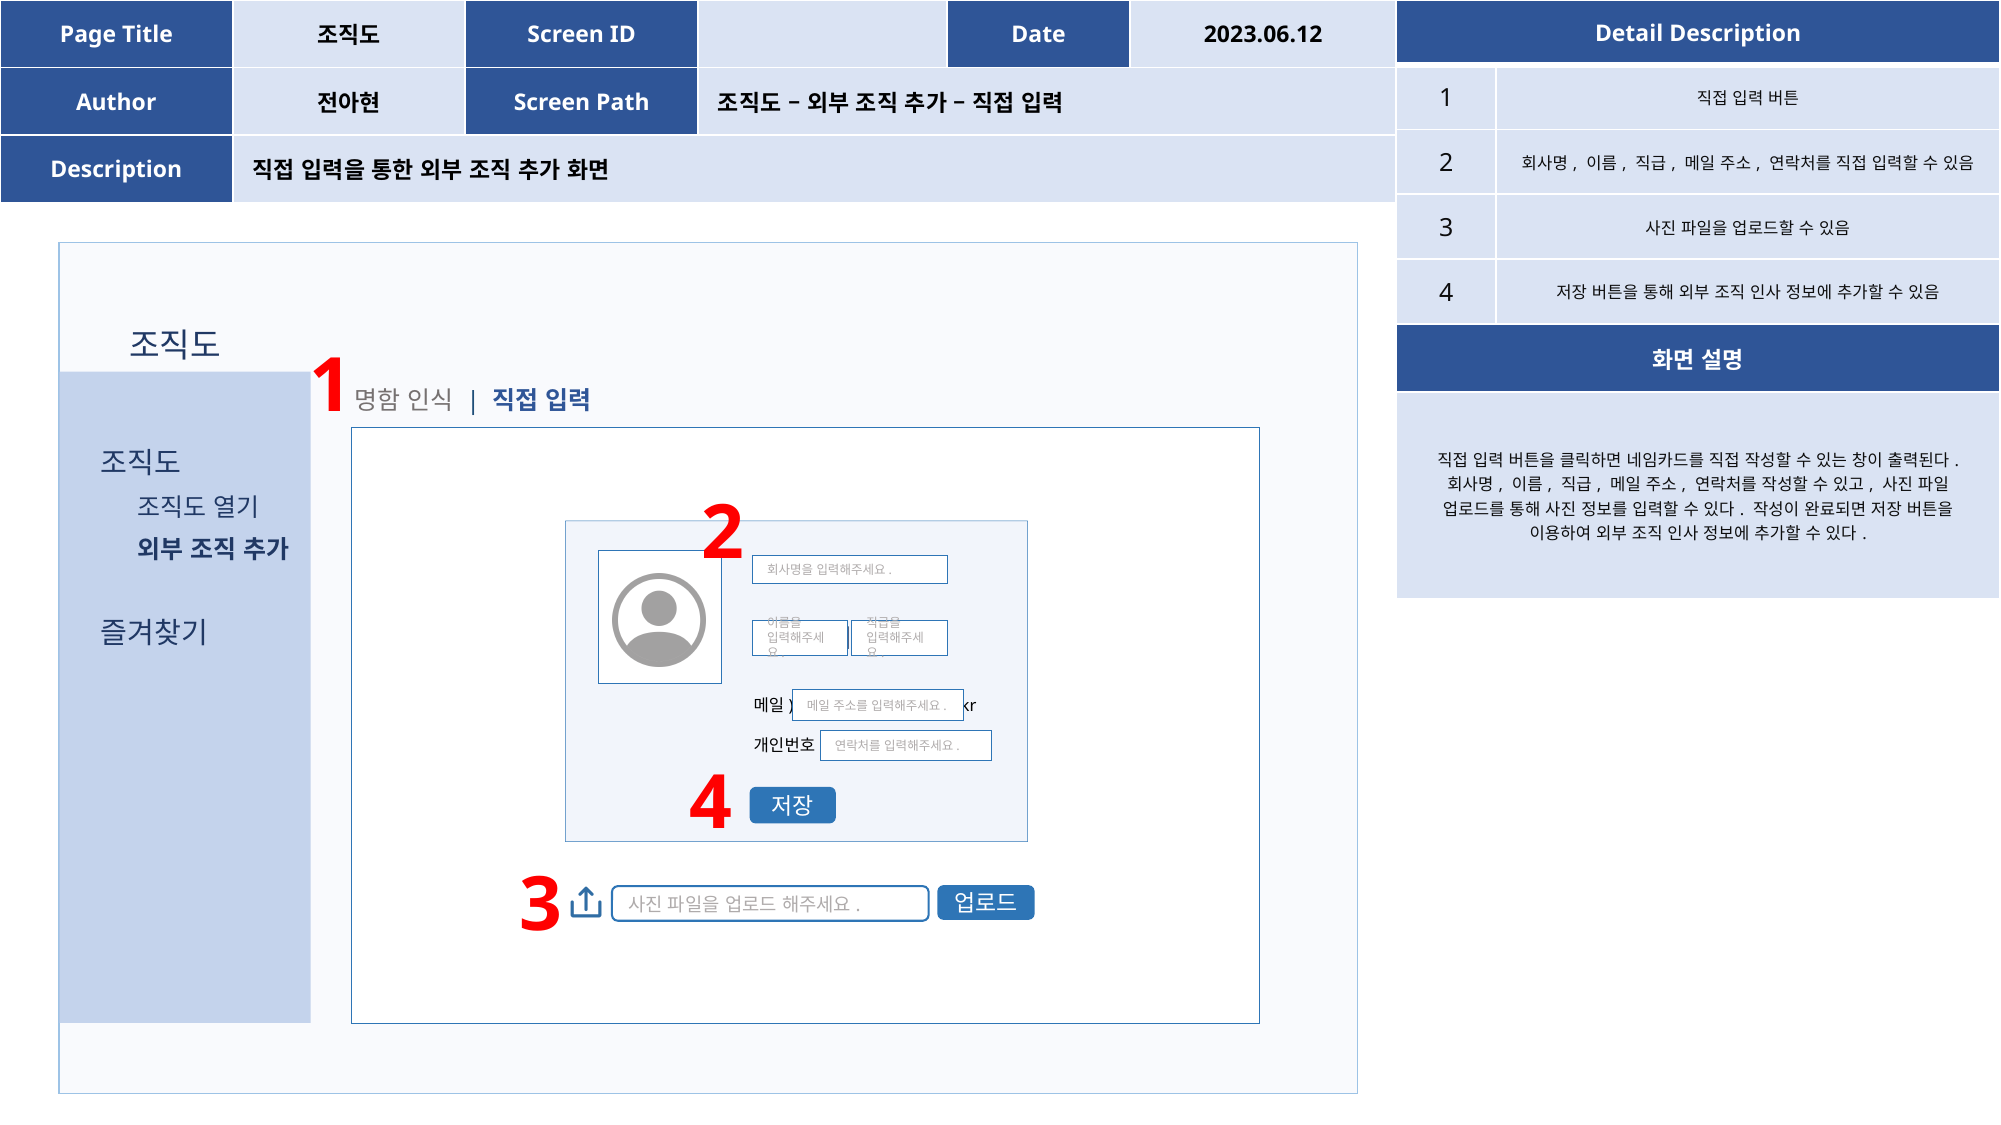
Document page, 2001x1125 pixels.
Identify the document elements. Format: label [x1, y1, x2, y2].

table_header [1131, 1, 1395, 67]
table_header [234, 1, 464, 67]
table_header [466, 1, 697, 67]
table_header [1, 1, 232, 67]
table_cell [1397, 195, 1495, 258]
table_header [1397, 1, 1999, 62]
table_cell [1397, 68, 1495, 129]
table_cell [1497, 260, 1999, 323]
table_cell [1497, 68, 1999, 129]
table_cell [234, 68, 464, 134]
text_box [58, 241, 1359, 1094]
picture [612, 573, 706, 667]
table_cell [1497, 130, 1999, 193]
table_cell [466, 68, 697, 134]
table_header [699, 1, 946, 67]
table_cell [1397, 260, 1495, 323]
table_cell [1497, 195, 1999, 258]
table_header [948, 1, 1129, 67]
table_cell [1, 136, 232, 202]
table_cell [1397, 325, 1999, 391]
table_cell [1397, 130, 1495, 193]
table_cell [699, 68, 1395, 134]
table_cell [1, 68, 232, 134]
table_cell [1397, 393, 1999, 598]
table_cell [234, 136, 1395, 202]
